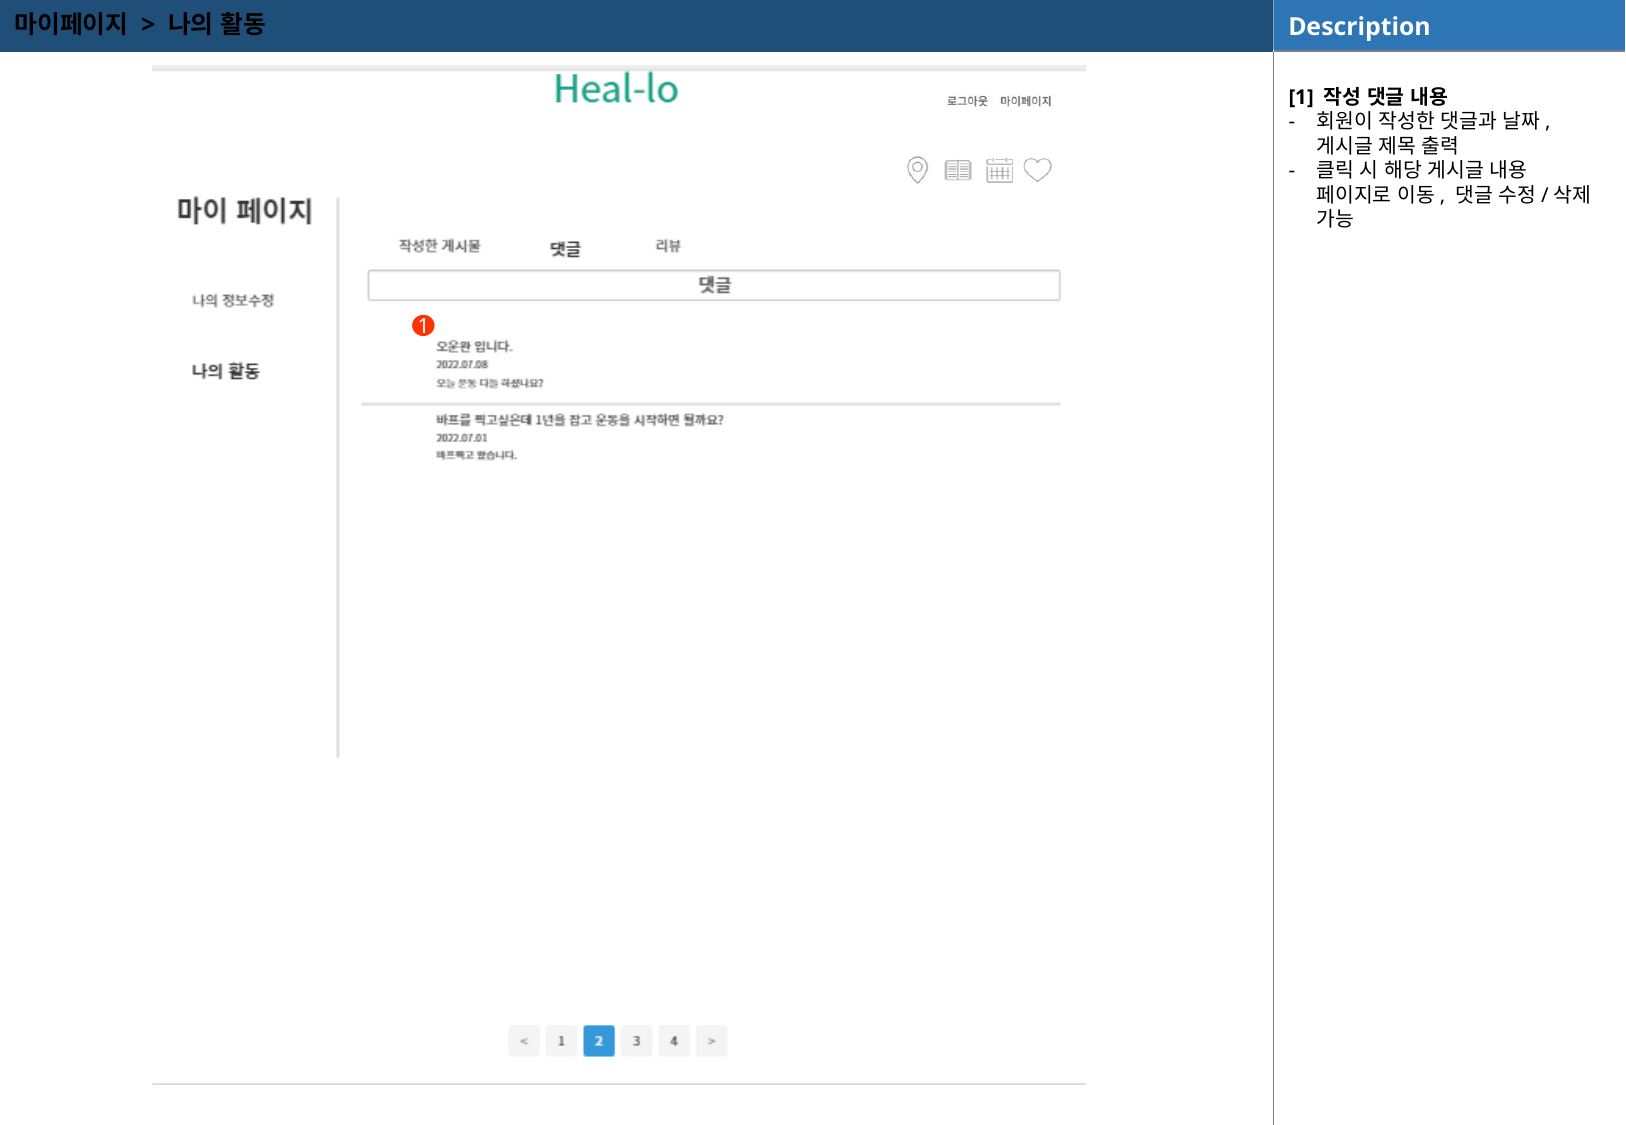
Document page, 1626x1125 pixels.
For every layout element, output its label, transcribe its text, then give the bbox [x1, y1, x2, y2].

text_box [1] 작성 댓글 내용 회원이 작성한 댓글과 날짜, 게시글 제목 출력 클릭 시 해당 게시글 내용 페이지로 이동, 댓글 수정/삭제 가능 [1273, 51, 1620, 298]
picture [152, 65, 1086, 1085]
list 마이페이지 > 나의 활동 [0, 0, 1238, 52]
